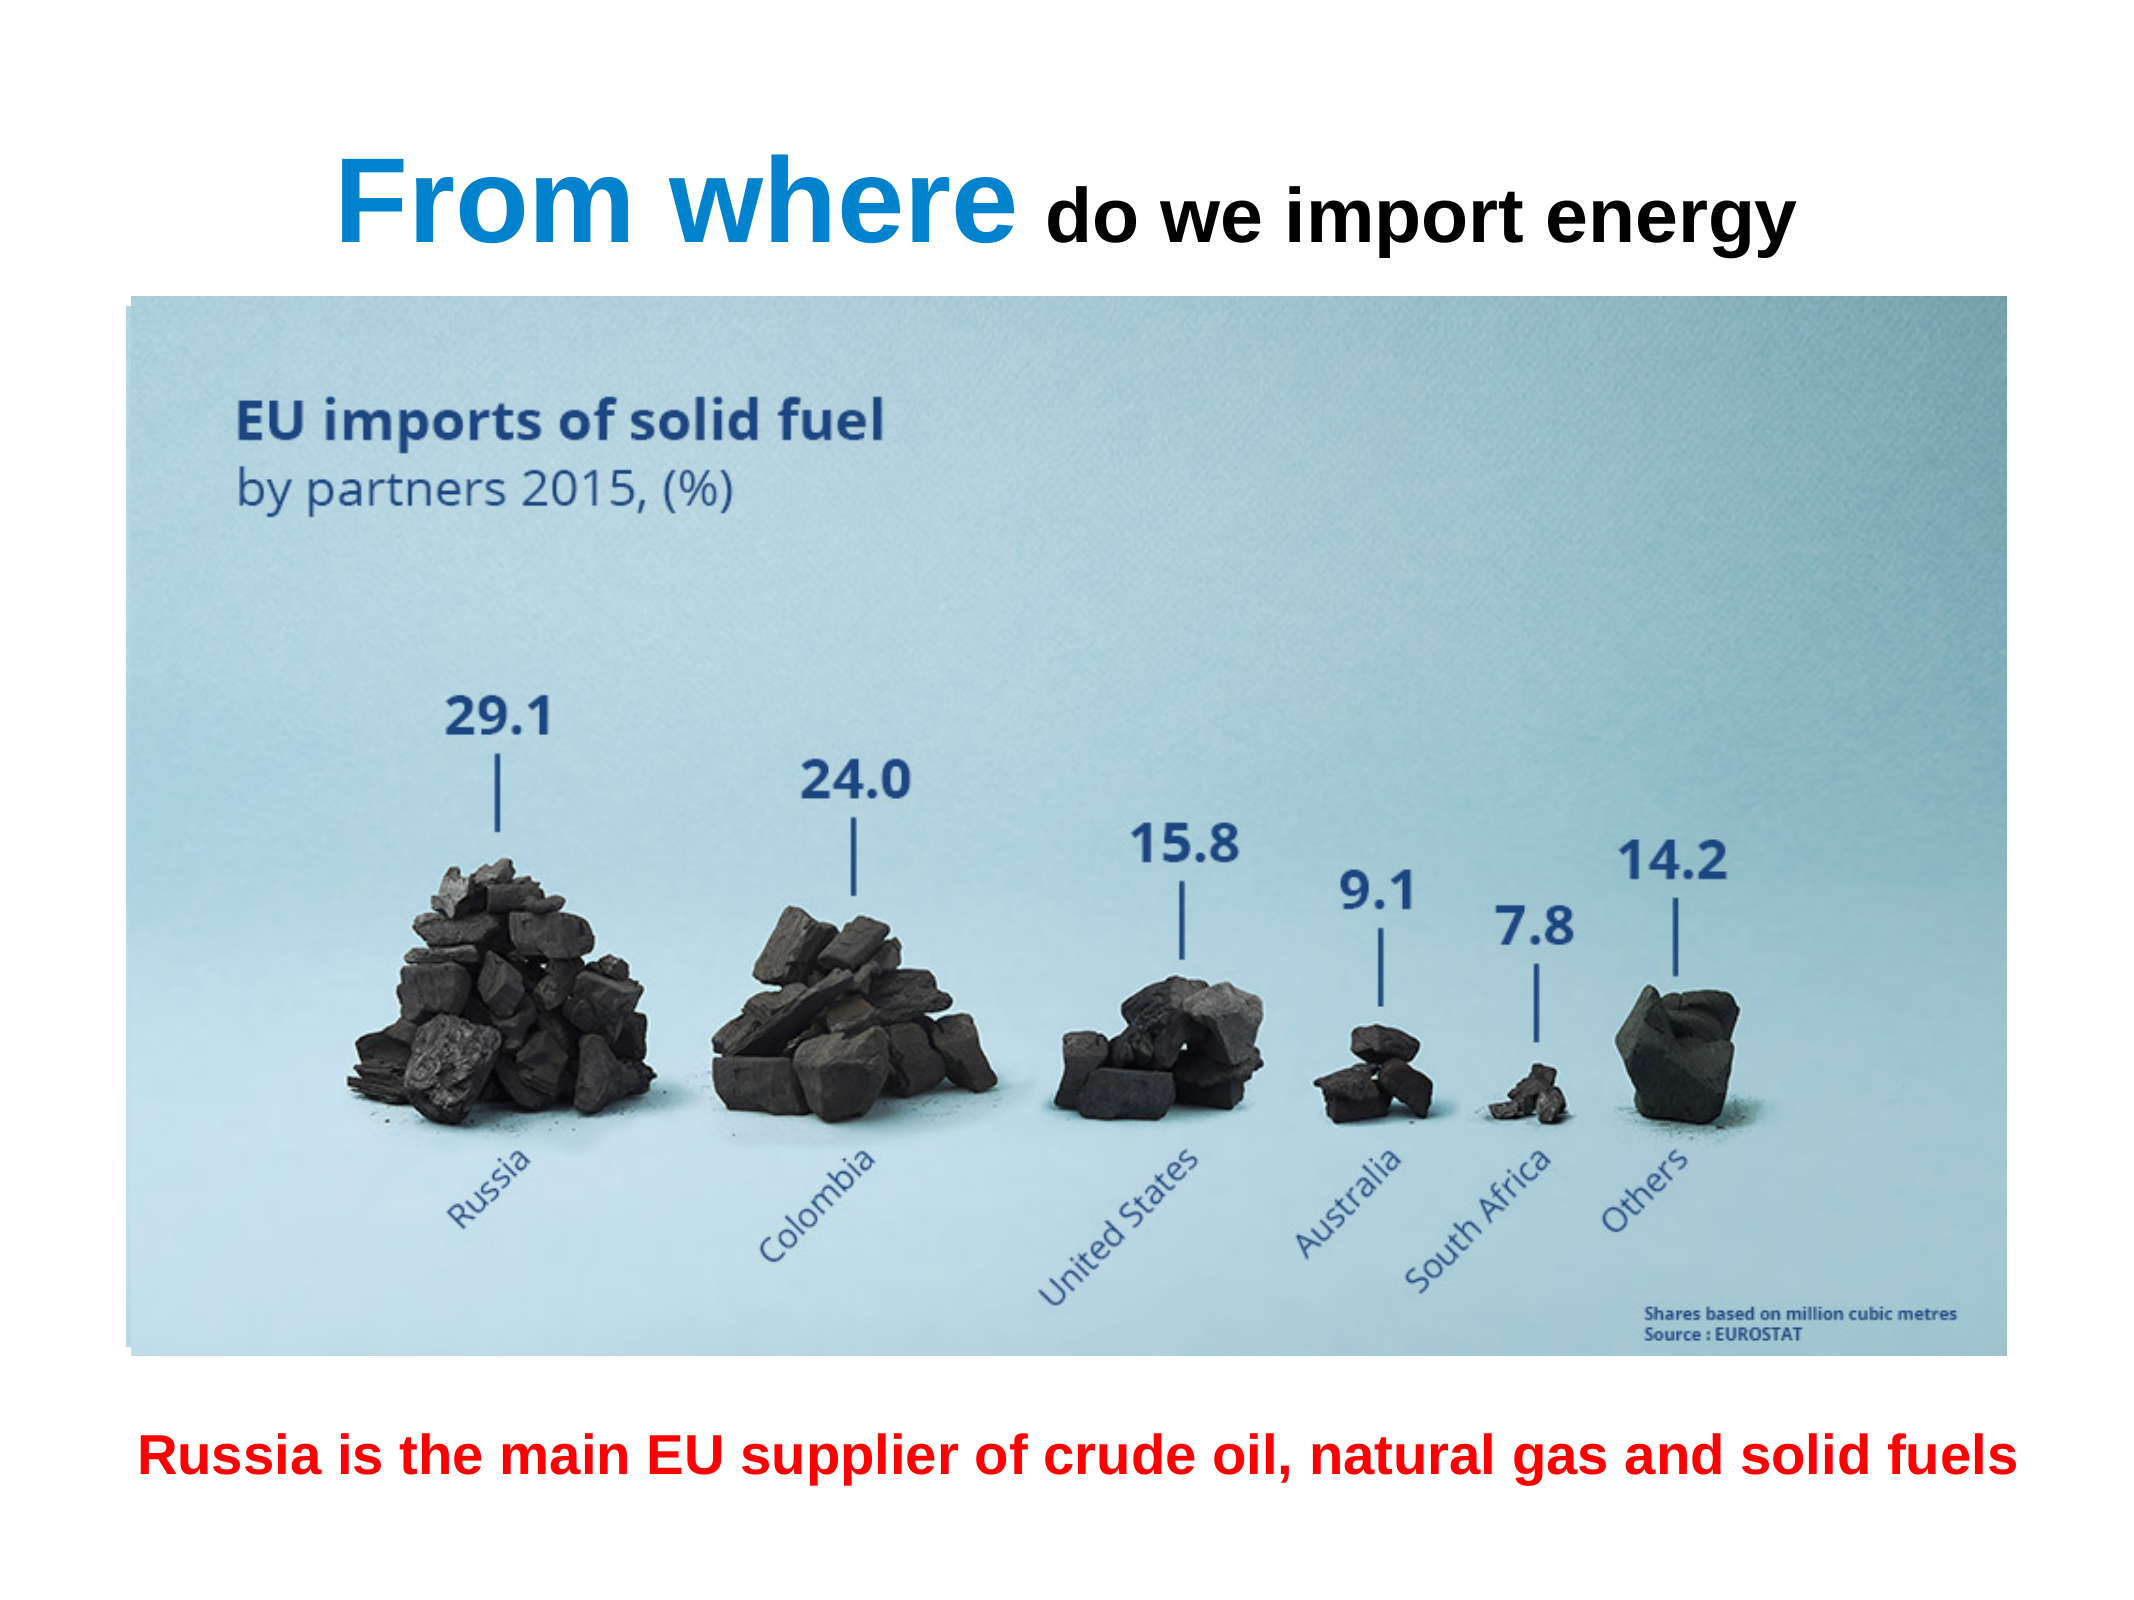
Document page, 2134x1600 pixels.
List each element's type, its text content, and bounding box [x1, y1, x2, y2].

text_box Russia is the main EU supplier of crude oil, natural gas and solid fuels [129, 1410, 2048, 1493]
picture [126, 296, 2007, 1357]
title From where do we import energy [146, 86, 1988, 296]
